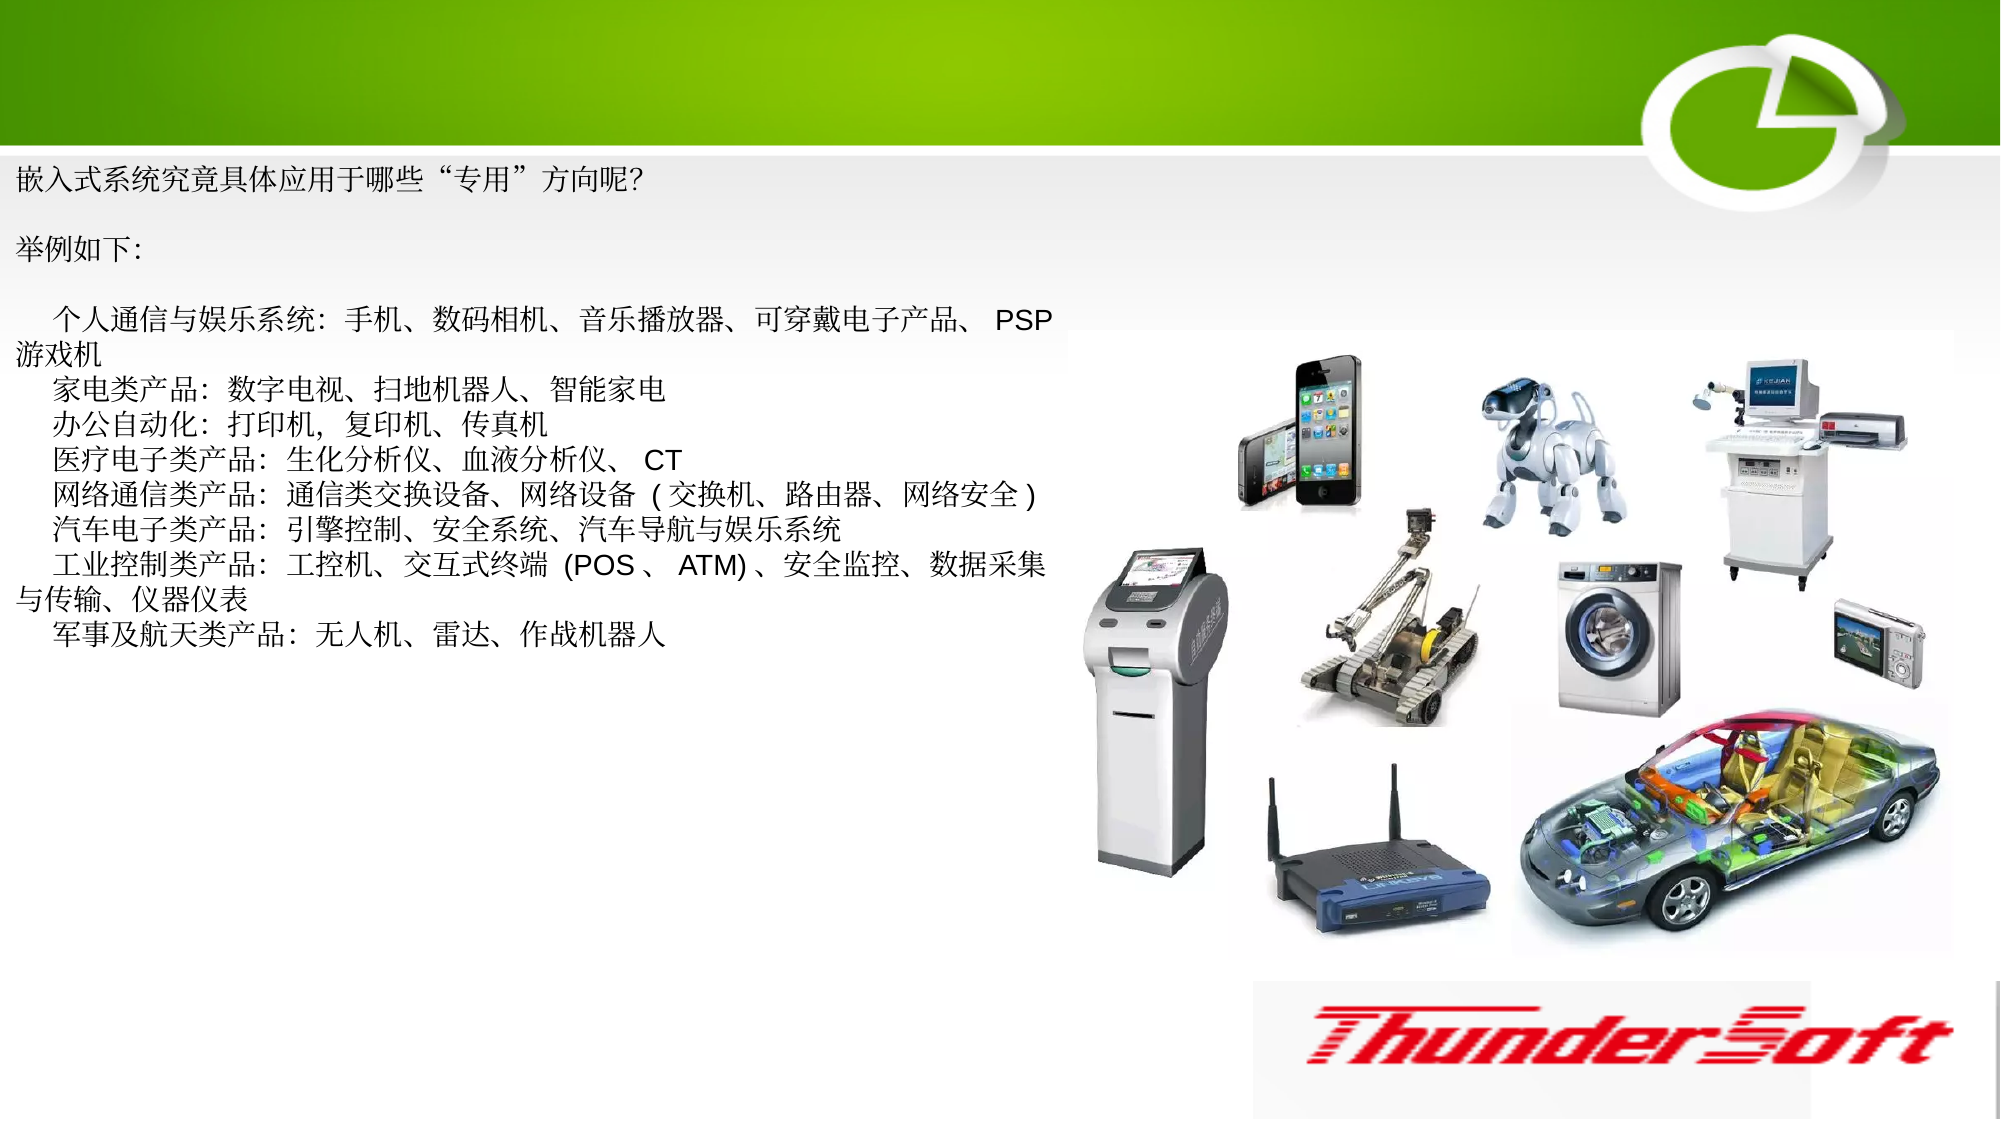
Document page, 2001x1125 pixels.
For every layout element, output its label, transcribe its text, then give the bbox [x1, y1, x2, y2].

picture [0, 0, 2001, 1125]
text_box 嵌入式系统究竟具体应用于哪些“专用”方向呢？ 举例如下： 个人通信与娱乐系统：手机、数码相机、音乐播放器、可穿戴电子产品、PSP游戏机 家电类产品：数字电视、扫地机器人、智能家电 办公自动化：打印机，复印机、传真机 医疗电子类产品：生化分析仪、血液分析仪、CT 网络通信类产品：通信类交换设备、网络设备 (交换机、路由器、网络安全) 汽车电子类产品：引擎控制、安全系统、汽车导航与娱乐系统 工业控制类产品：工控机、交互式终端 (POS、ATM)、安全监控、数据采集与传输、仪器仪表 军事及航天类产品：无人机、雷达、作战机器人 [0, 154, 1069, 659]
